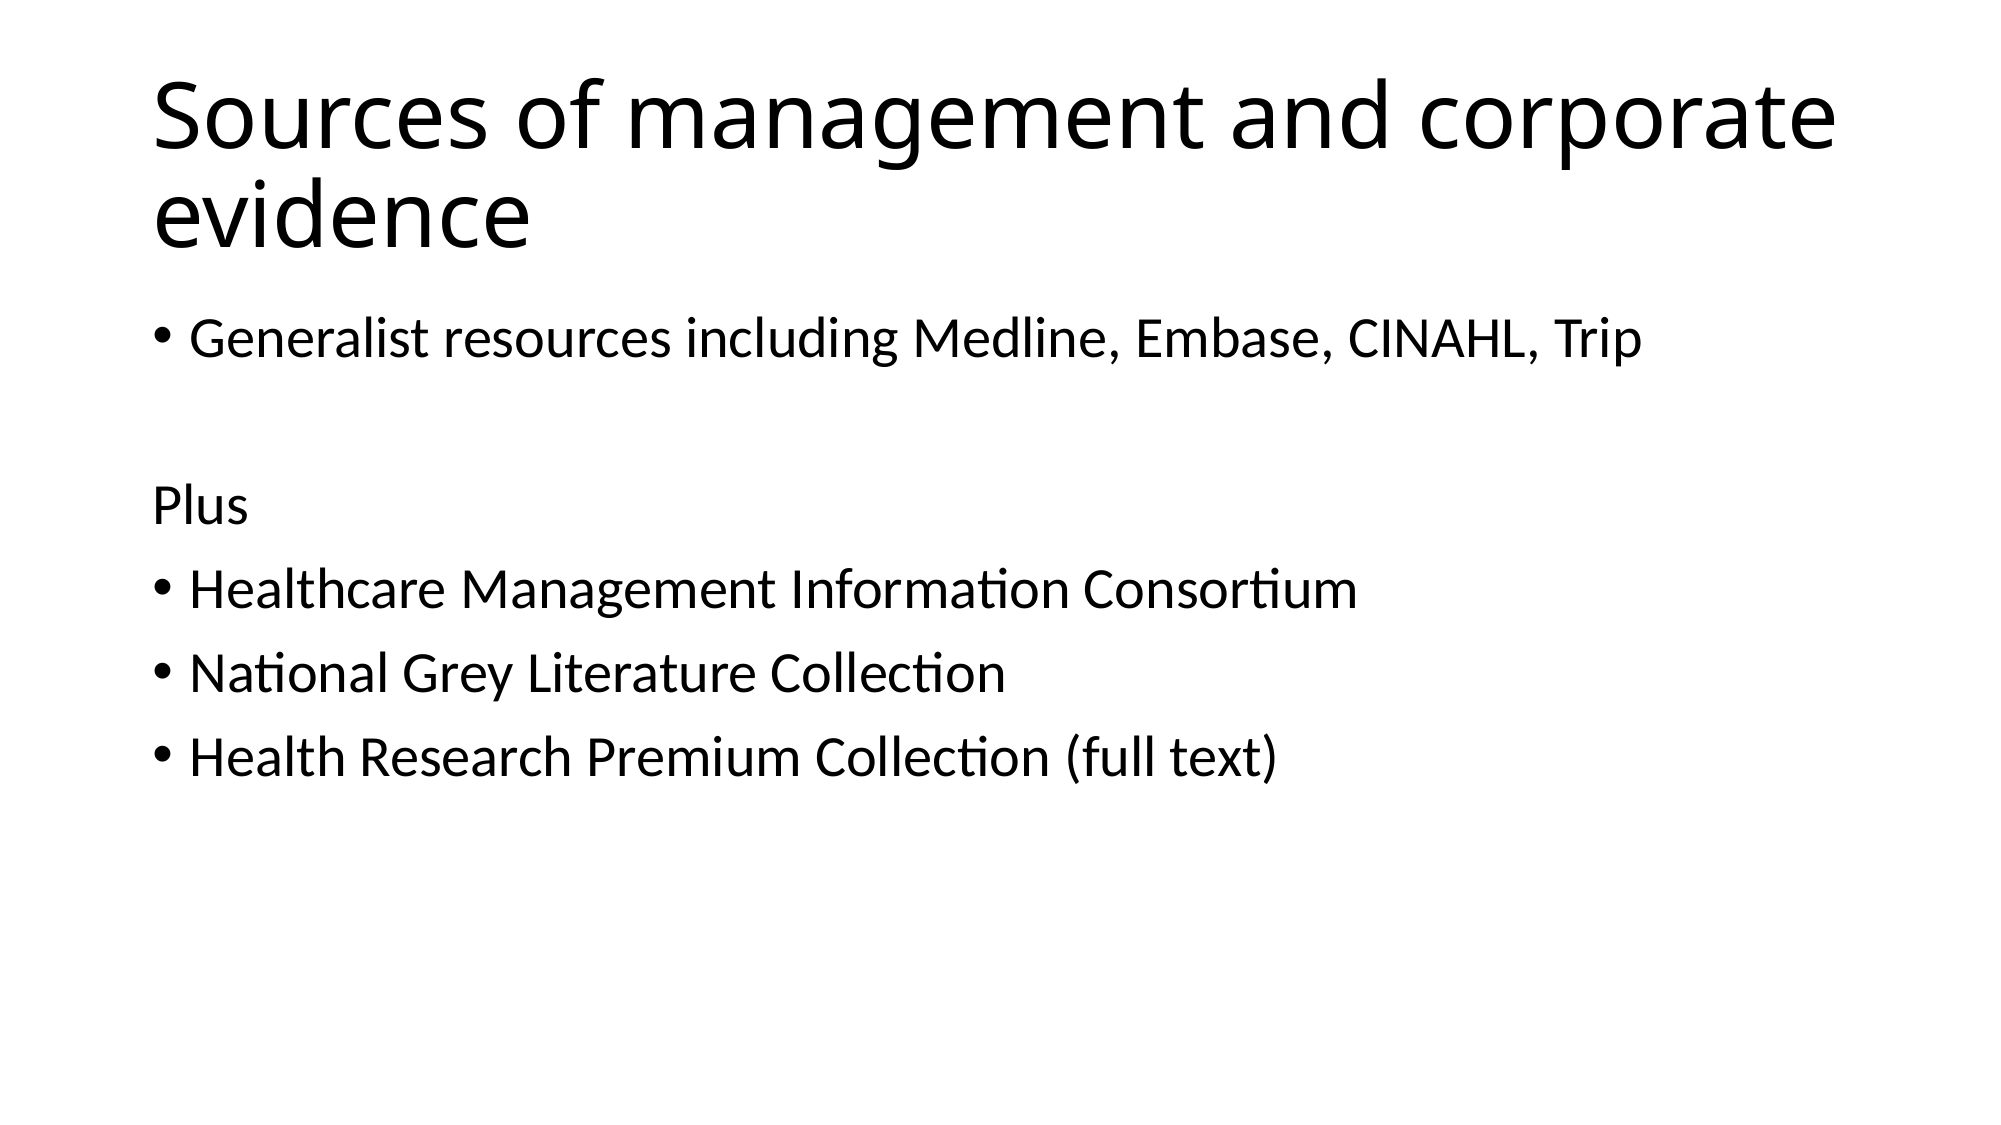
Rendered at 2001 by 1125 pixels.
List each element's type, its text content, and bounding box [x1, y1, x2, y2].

list Generalist resources including Medline, Embase, CINAHL, Trip Plus Healthcare Management Information Consortium National Grey Literature Collection Health Research Premium Collection (full text) [137, 299, 1863, 1014]
title Sources of management and corporate evidence [137, 59, 1863, 278]
